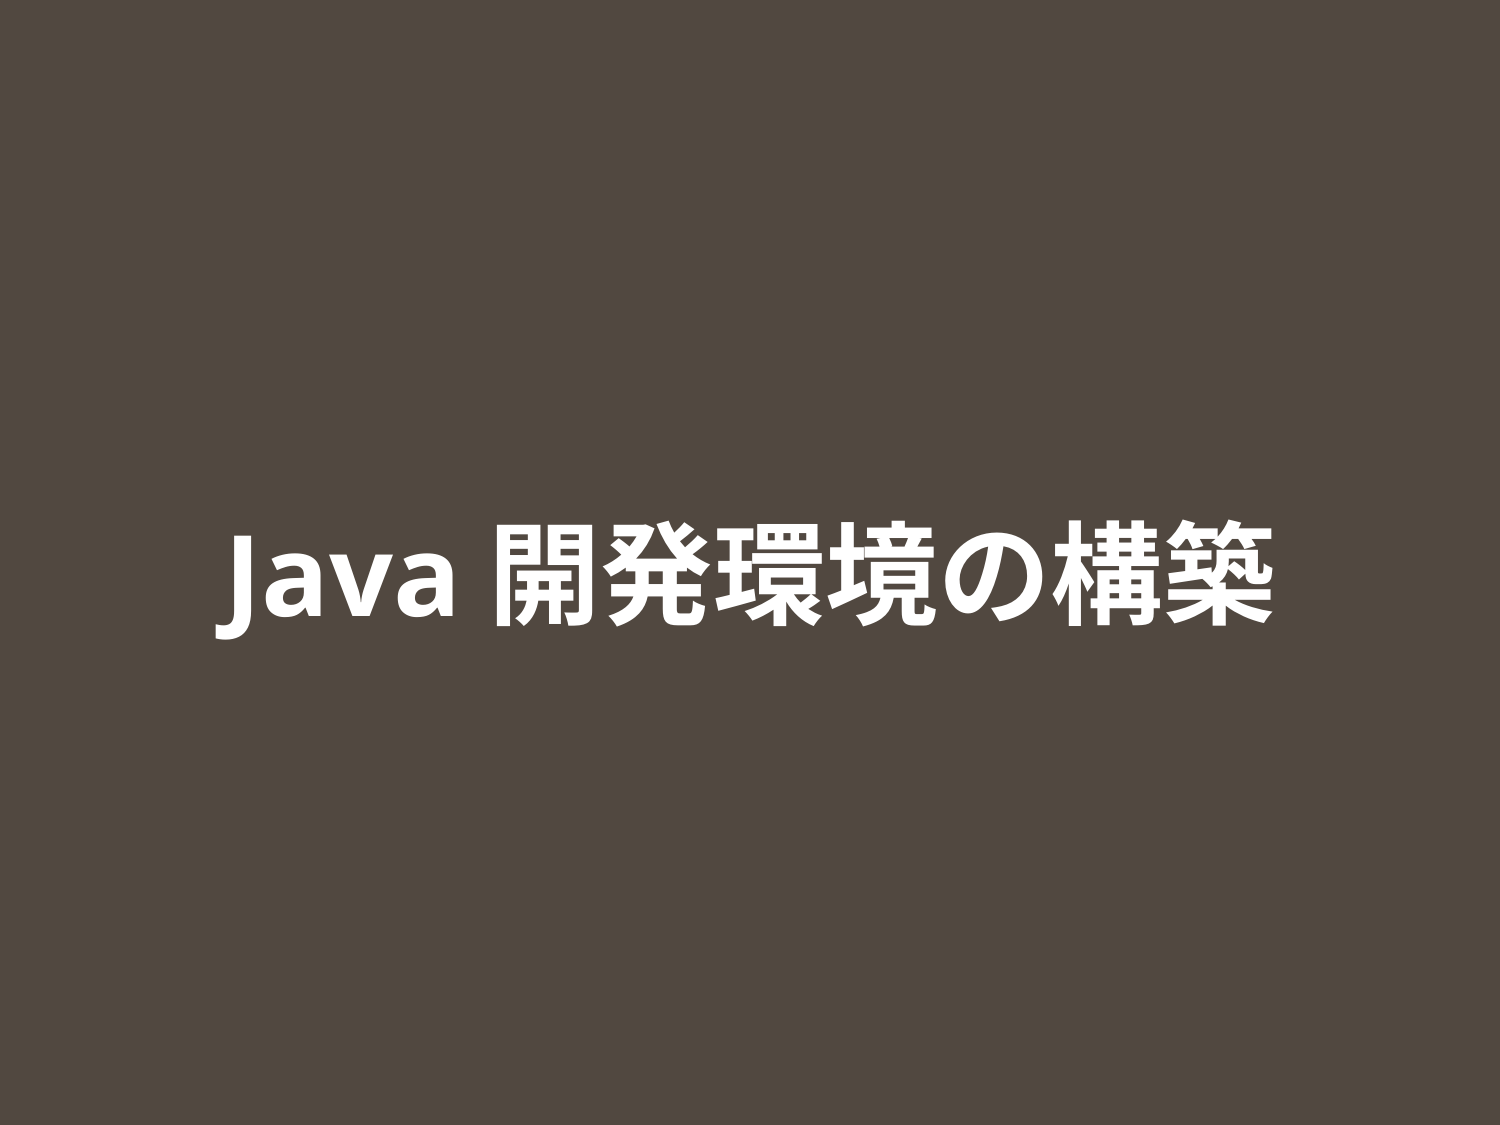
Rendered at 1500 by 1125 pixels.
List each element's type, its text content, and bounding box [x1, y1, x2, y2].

title Java開発環境の構築 [103, 498, 1397, 663]
